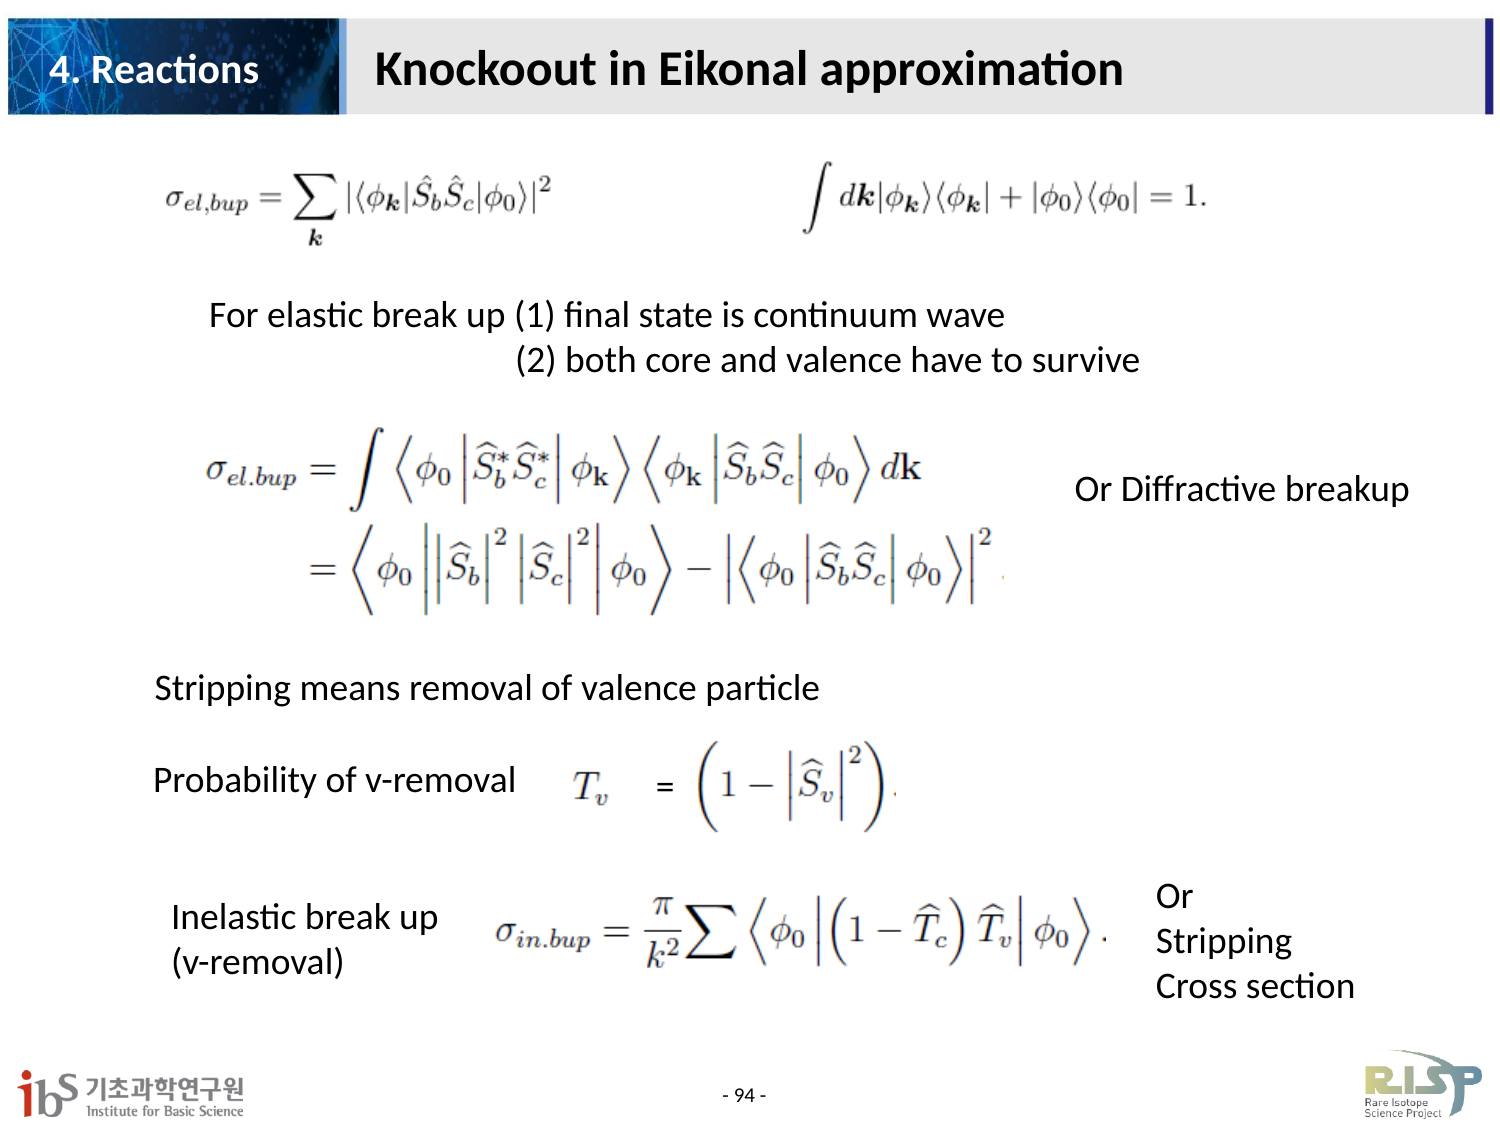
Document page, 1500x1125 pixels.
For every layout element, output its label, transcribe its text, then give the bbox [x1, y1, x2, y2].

picture [2, 10, 1500, 130]
picture [477, 863, 1106, 990]
picture [789, 138, 1209, 247]
text_box Stripping means removal of valence particle [139, 655, 836, 716]
picture [140, 152, 582, 260]
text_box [564, 732, 896, 838]
text_box Probability of v-removal [138, 747, 532, 807]
text_box Or Diffractive breakup [1059, 456, 1425, 516]
text_box For elastic break up (1) final state is continuum wave (2) both core and valence have to survive [194, 282, 1173, 388]
text_box Or Stripping Cross section [1141, 863, 1371, 1014]
picture [196, 412, 1004, 629]
text_box Inelastic break up (v-removal) [156, 884, 454, 990]
picture [17, 1070, 243, 1117]
picture [1364, 1049, 1482, 1119]
